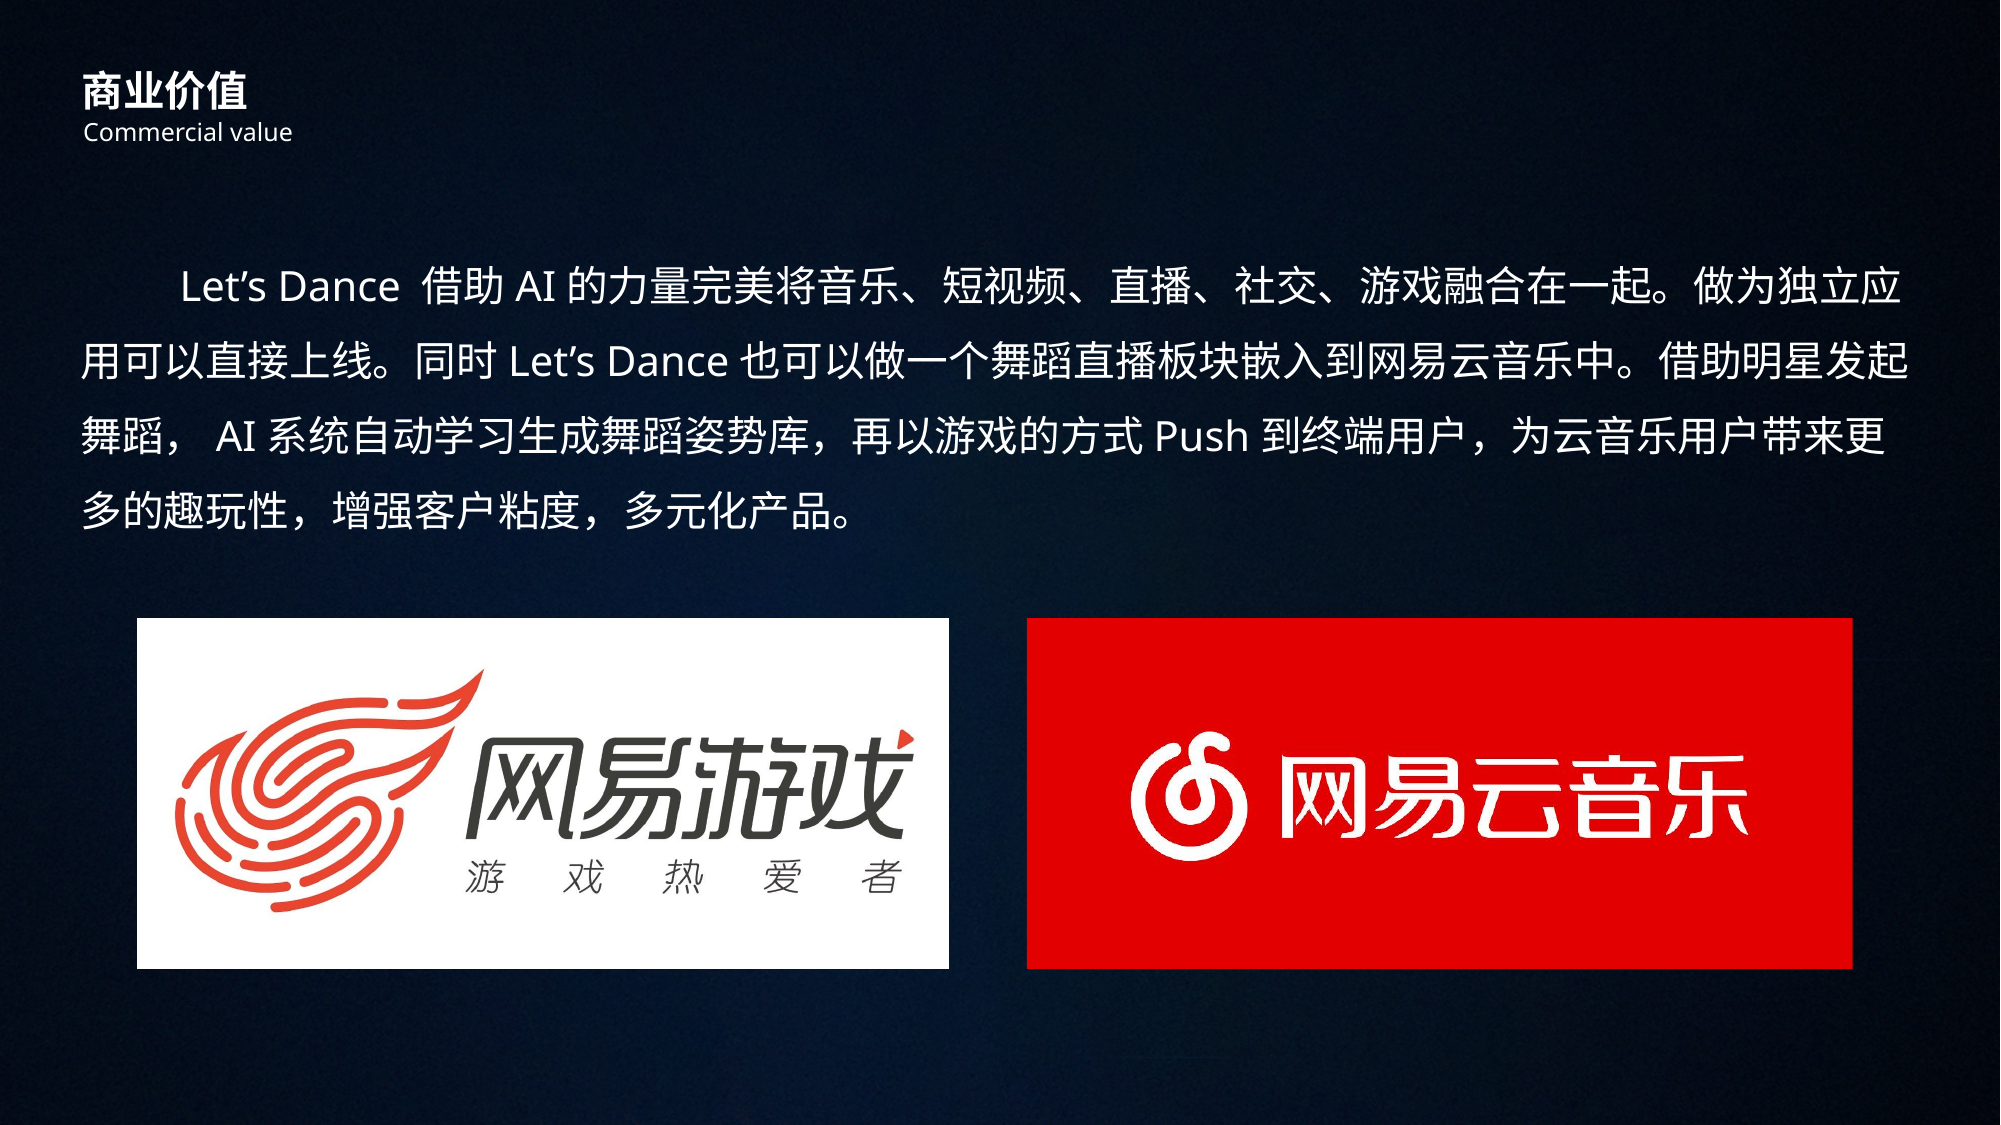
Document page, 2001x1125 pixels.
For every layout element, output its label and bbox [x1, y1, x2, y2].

text_box [65, 57, 311, 155]
picture [0, 0, 2000, 1125]
